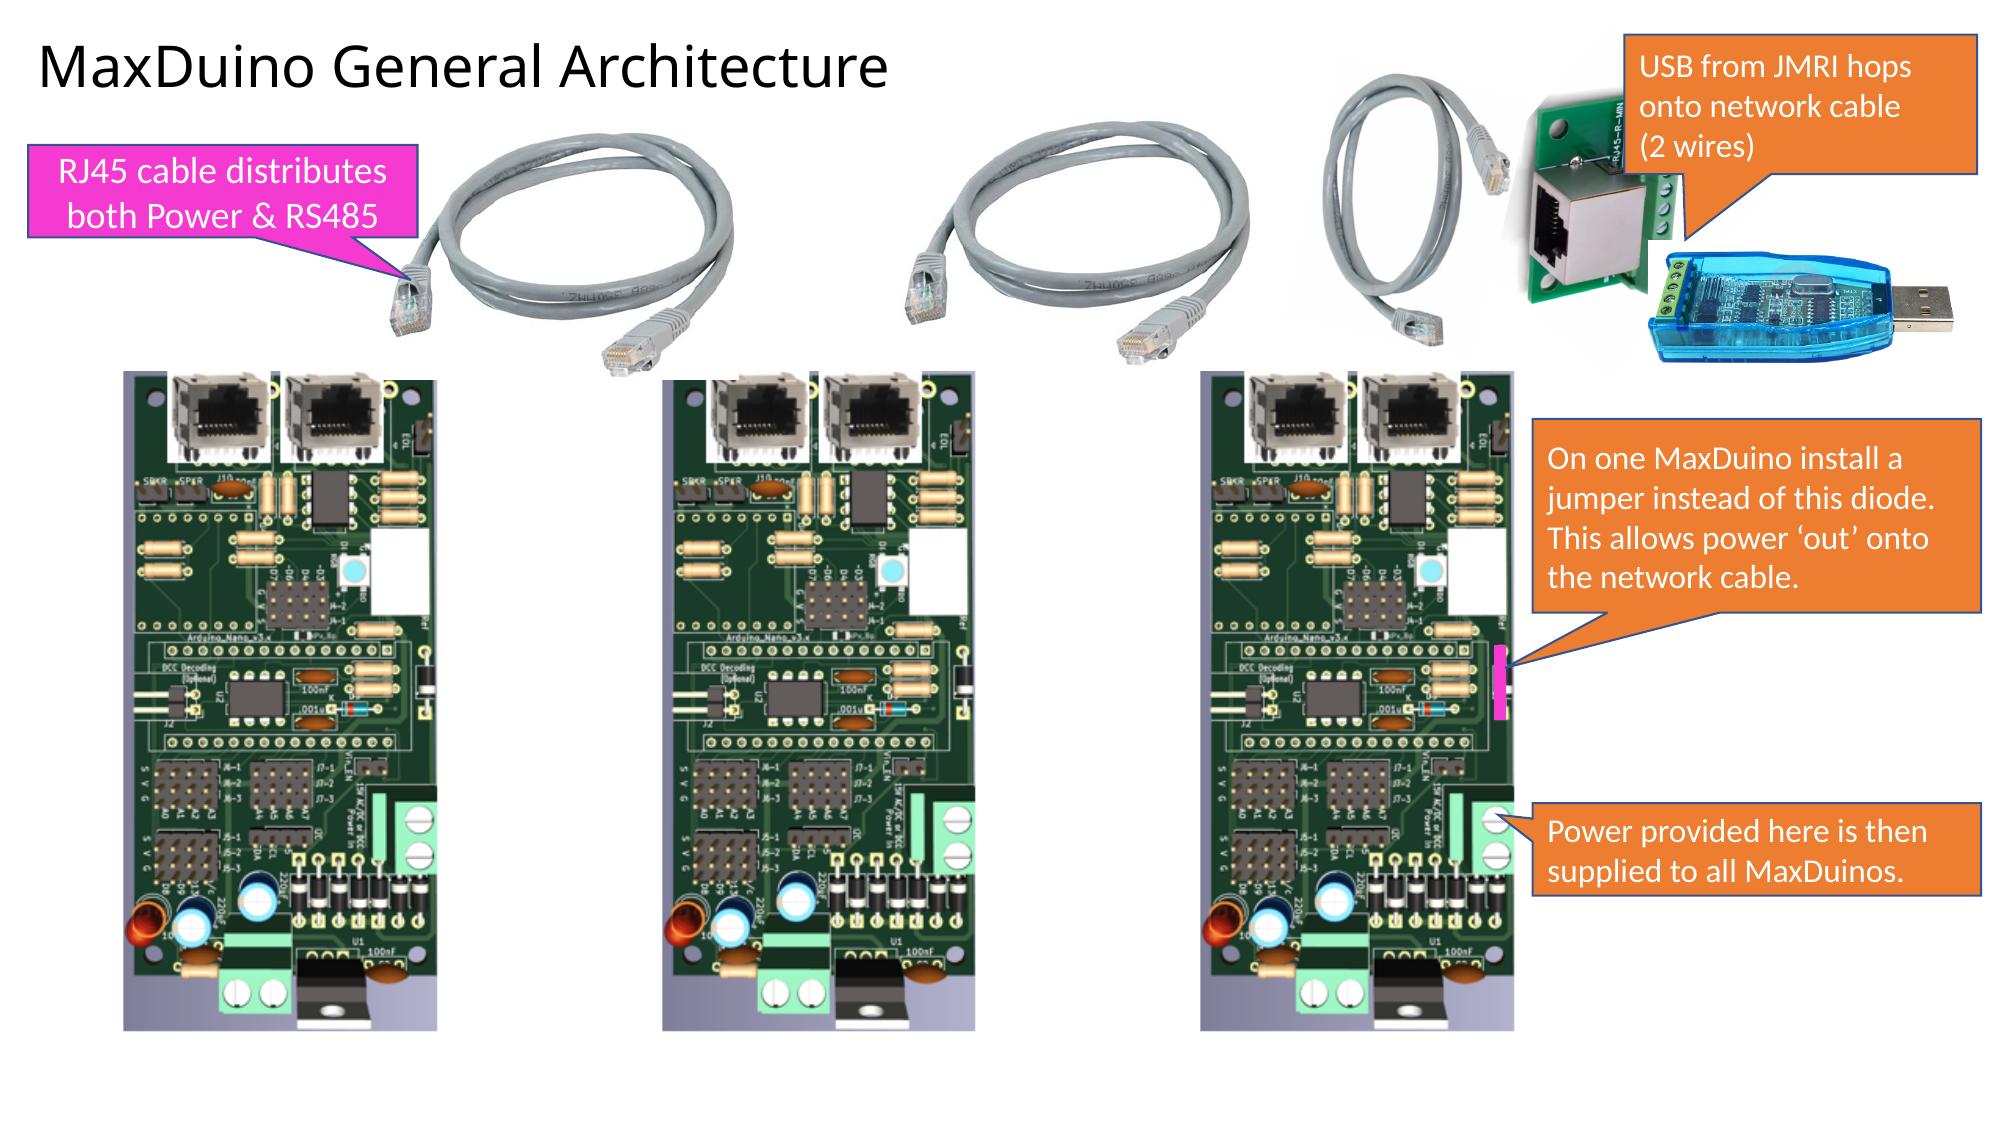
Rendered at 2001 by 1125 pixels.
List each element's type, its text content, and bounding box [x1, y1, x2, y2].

text_box USB from JMRI hops onto network cable (2 wires) [1623, 33, 1979, 197]
picture [1271, 26, 1958, 376]
picture [1199, 371, 1516, 1033]
picture [122, 120, 977, 1033]
text_box Power provided here is then supplied to all MaxDuinos. [1516, 802, 1983, 897]
picture [898, 108, 1255, 368]
title MaxDuino General Architecture [22, 29, 1357, 109]
text_box RJ45 cable distributes both Power & RS485 [27, 143, 382, 274]
text_box On one MaxDuino install a jumper instead of this diode. This allows power ‘out’ onto the network cable. [1516, 417, 1983, 667]
